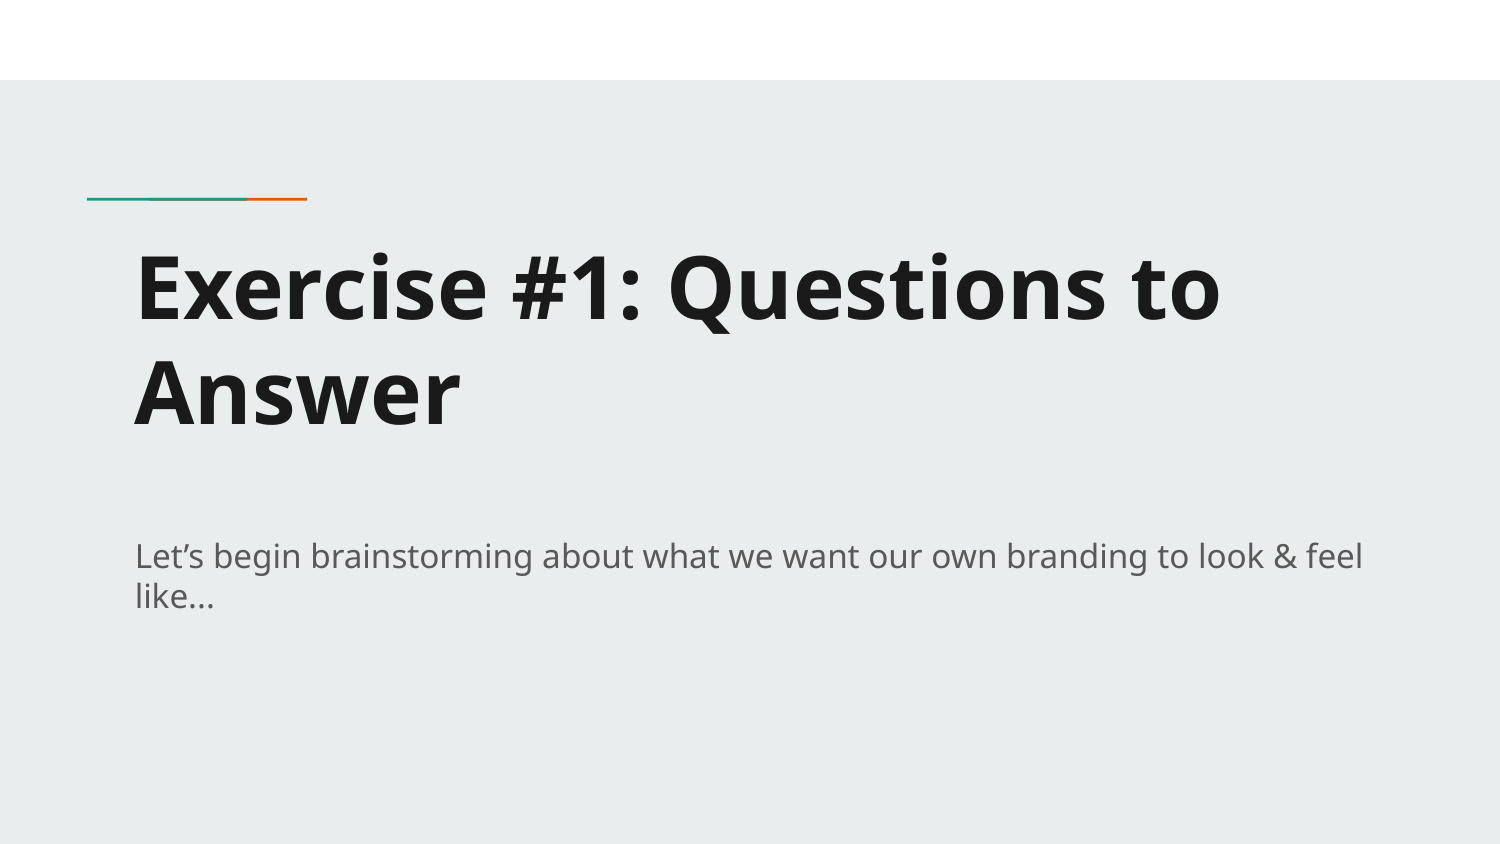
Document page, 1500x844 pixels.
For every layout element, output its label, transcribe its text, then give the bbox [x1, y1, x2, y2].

title Exercise #1: Questions to Answer [119, 216, 1381, 490]
subtitle Let’s begin brainstorming about what we want our own branding to look & feel like... [119, 520, 1381, 610]
